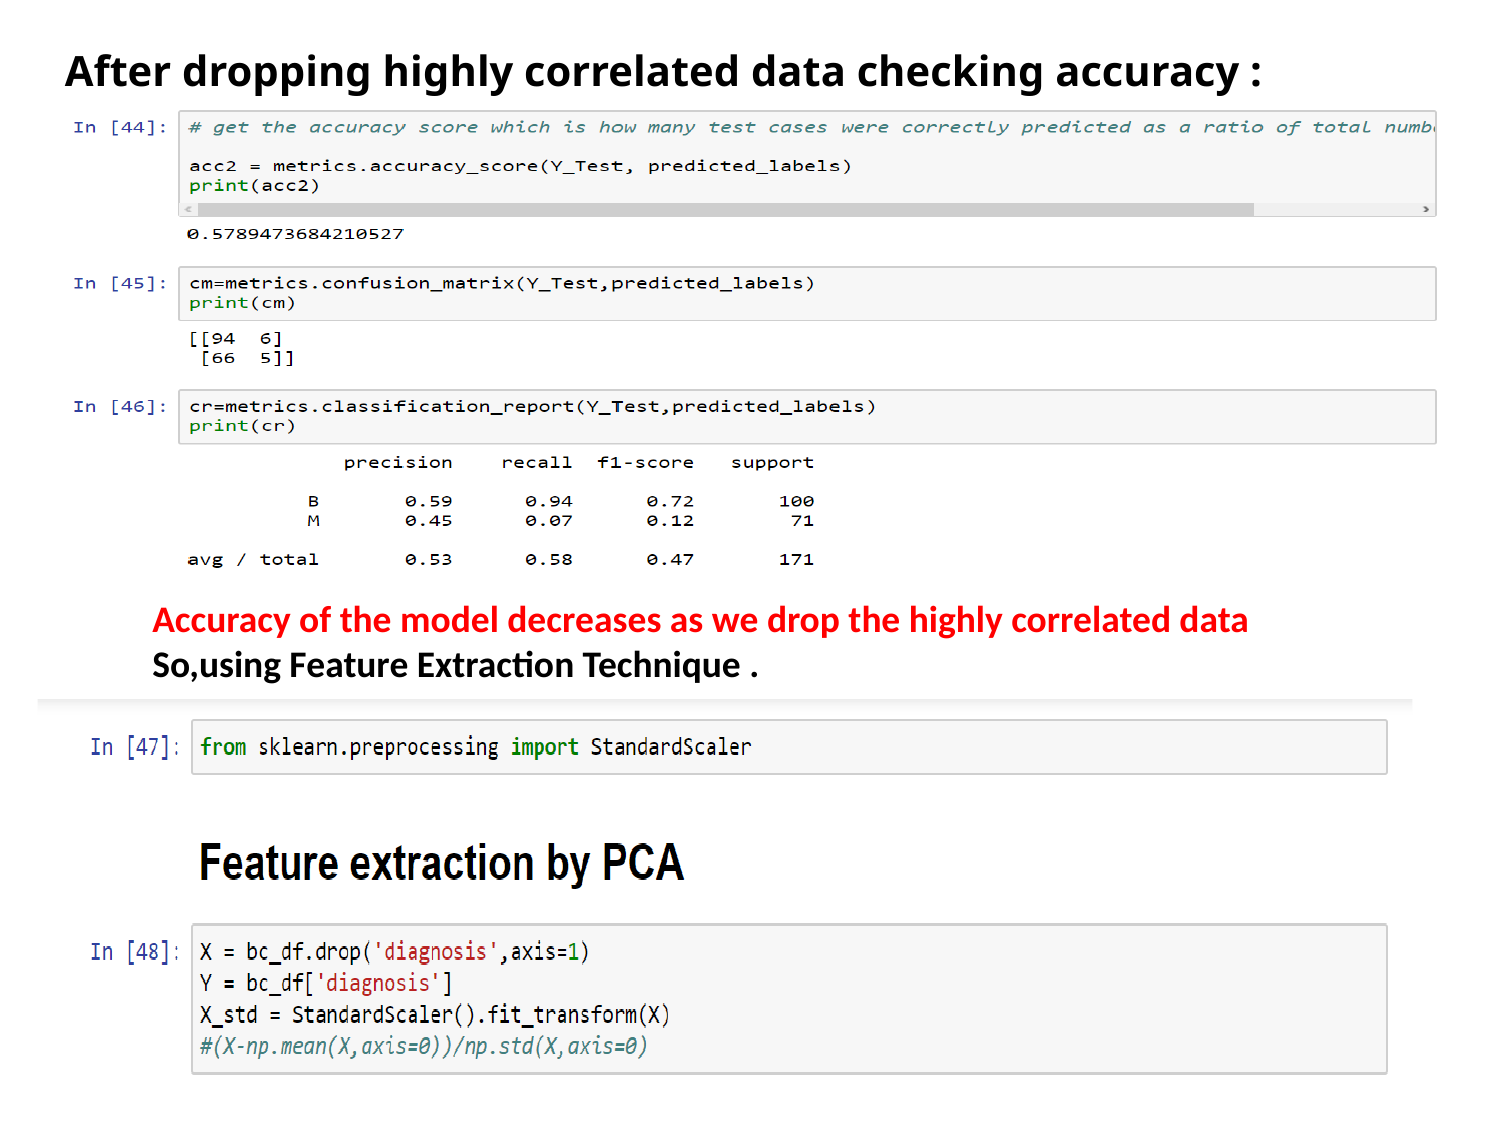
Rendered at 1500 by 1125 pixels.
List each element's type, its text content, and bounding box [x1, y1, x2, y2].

text_box Accuracy of the model decreases as we drop the highly correlated data So,using Feature Extraction Technique . [137, 587, 1395, 693]
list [49, 99, 1438, 576]
text_box After dropping highly correlated data checking accuracy : [50, 37, 1280, 98]
picture [37, 699, 1413, 1088]
